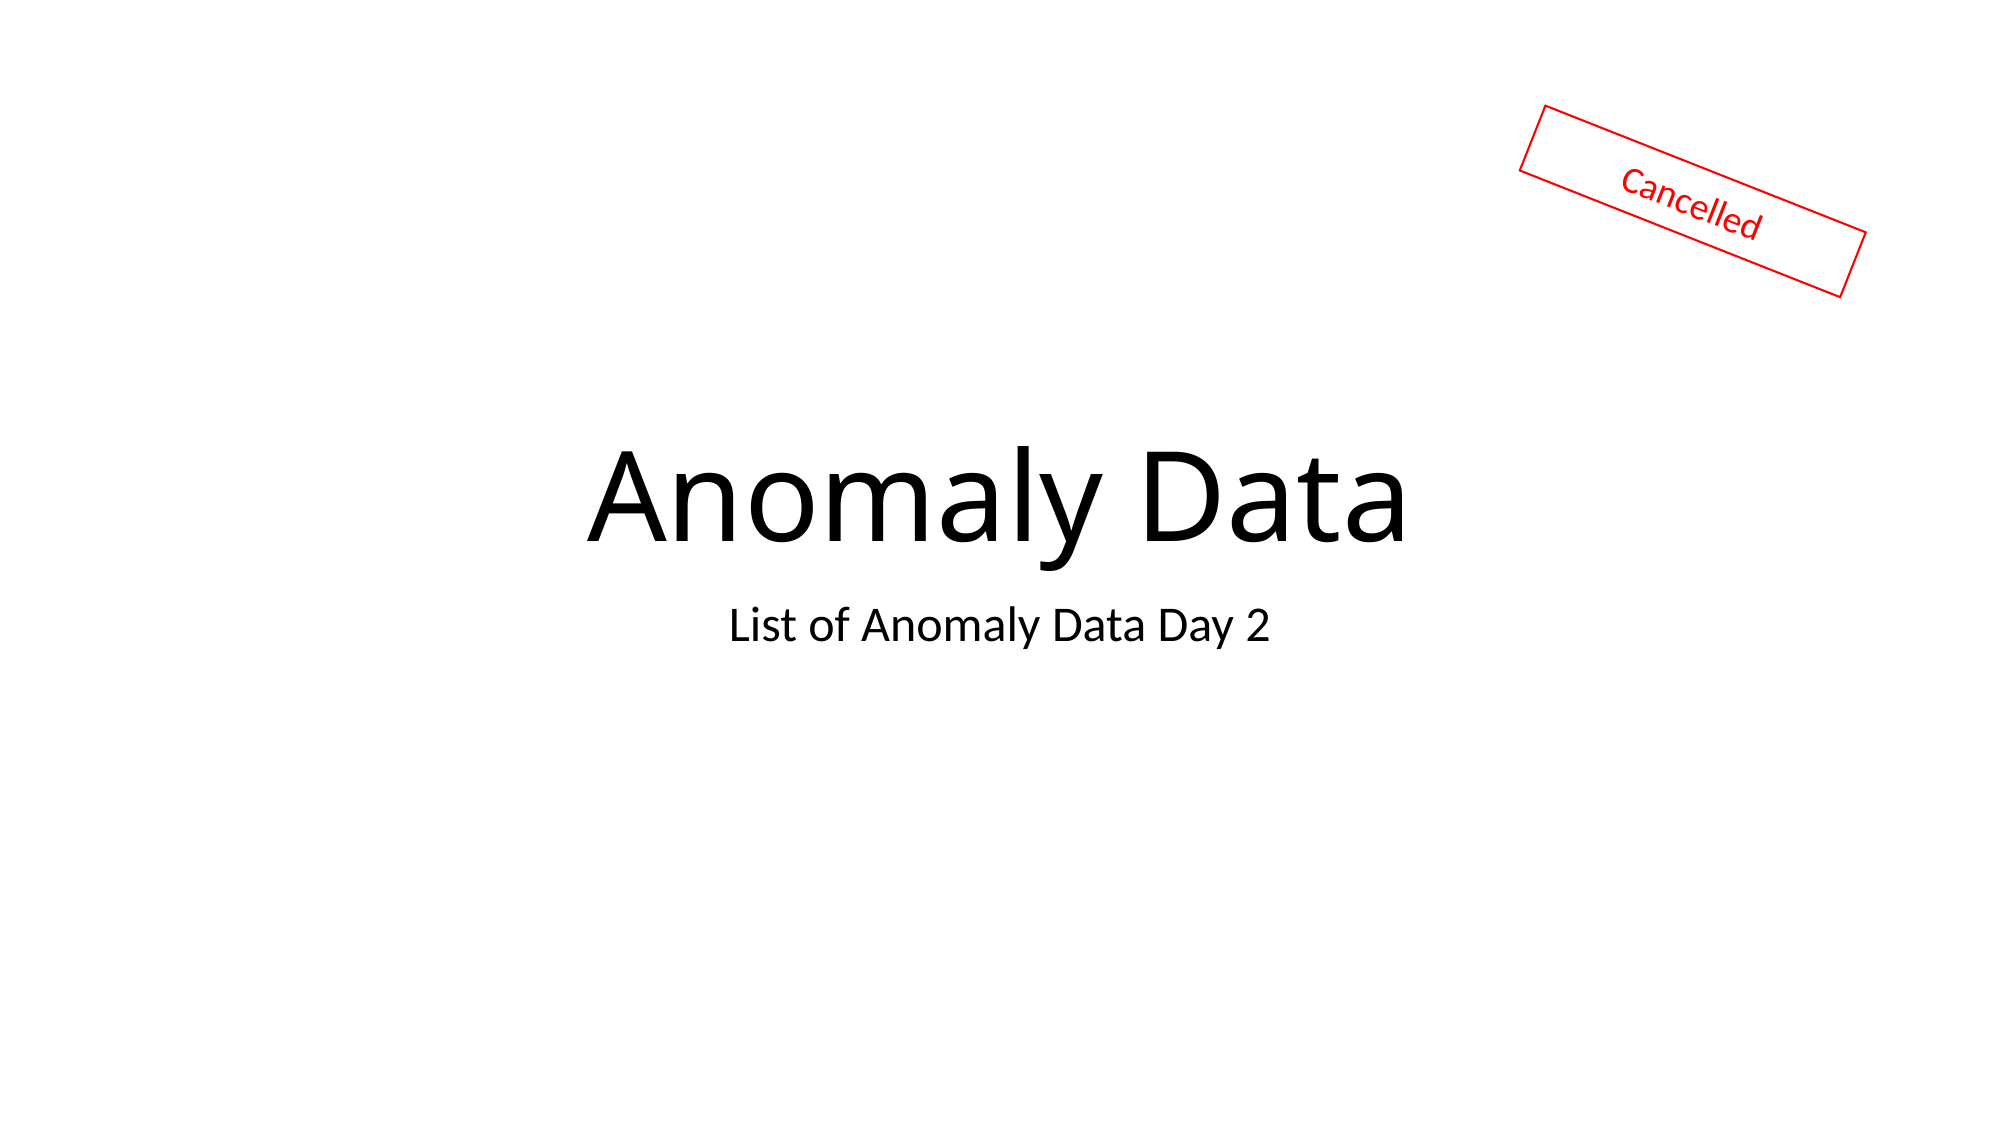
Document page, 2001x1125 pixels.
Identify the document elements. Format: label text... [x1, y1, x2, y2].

text_box Cancelled [1518, 104, 1868, 299]
subtitle List of Anomaly Data Day 2 [249, 590, 1750, 863]
title Anomaly Data [249, 184, 1750, 576]
